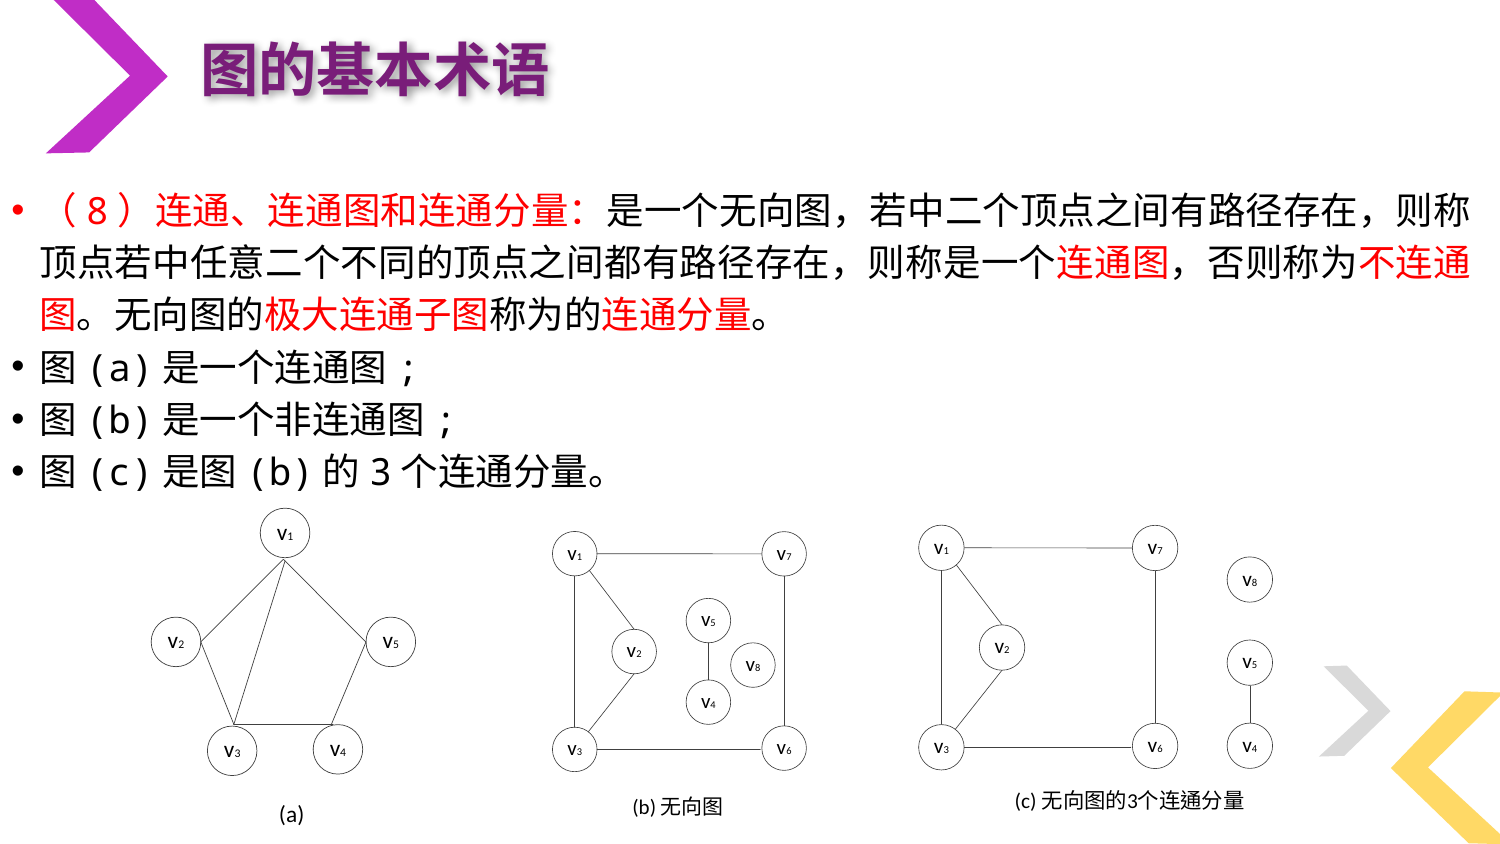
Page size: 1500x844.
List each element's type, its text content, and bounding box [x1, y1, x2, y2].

picture [549, 528, 810, 824]
picture [915, 521, 1276, 819]
list 图的基本术语 [188, 35, 1214, 111]
picture [147, 504, 420, 833]
